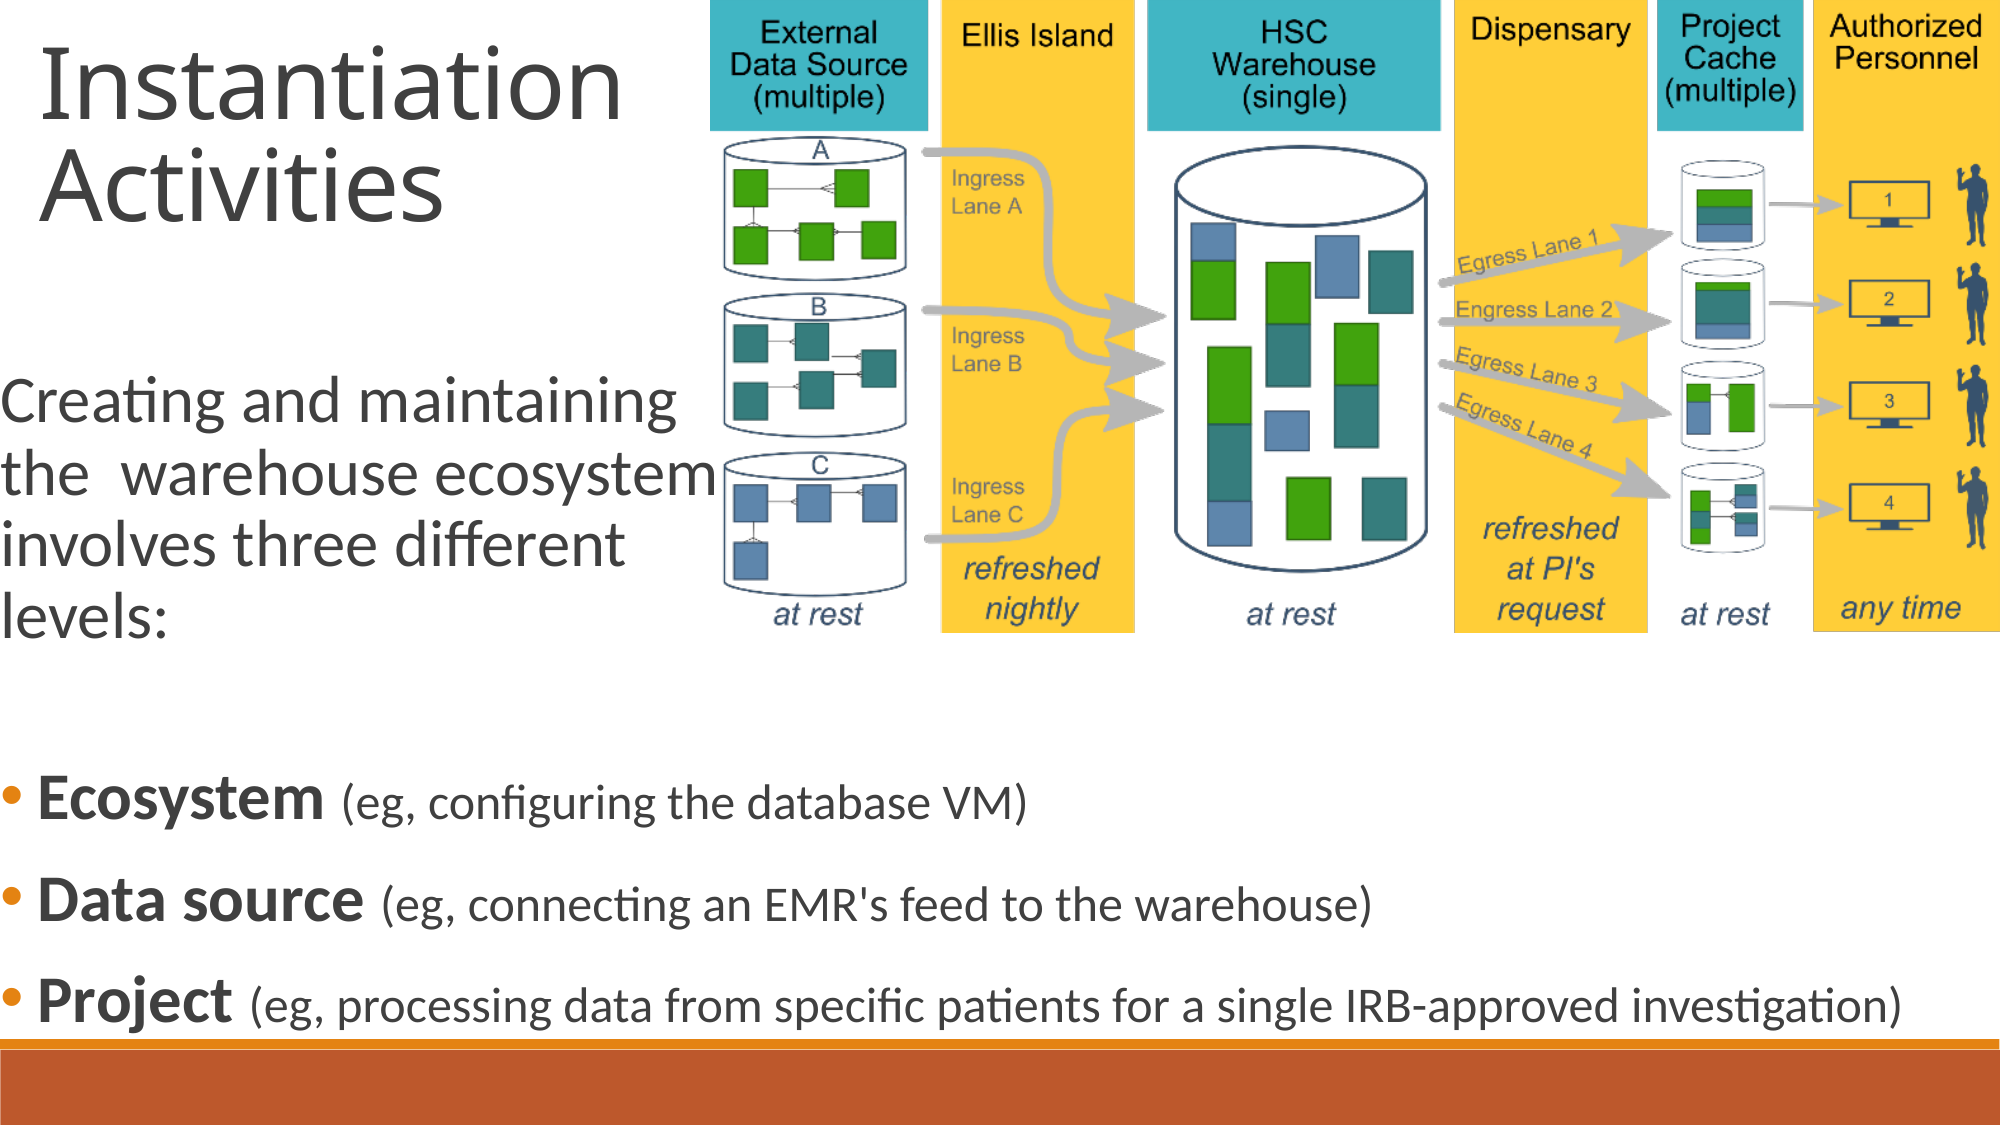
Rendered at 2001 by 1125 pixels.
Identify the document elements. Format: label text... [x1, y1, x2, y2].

title Instantiation Activities [24, 22, 707, 250]
list Creating and maintaining the warehouse ecosystem involves three different levels: Ecosystem (eg, configuring the database VM) Data source (eg, connecting an EMR's feed to the warehouse) Project (eg, processing data from specific patients for a single IRB-approved investigation) [0, 357, 1952, 1046]
picture [710, 0, 2000, 634]
